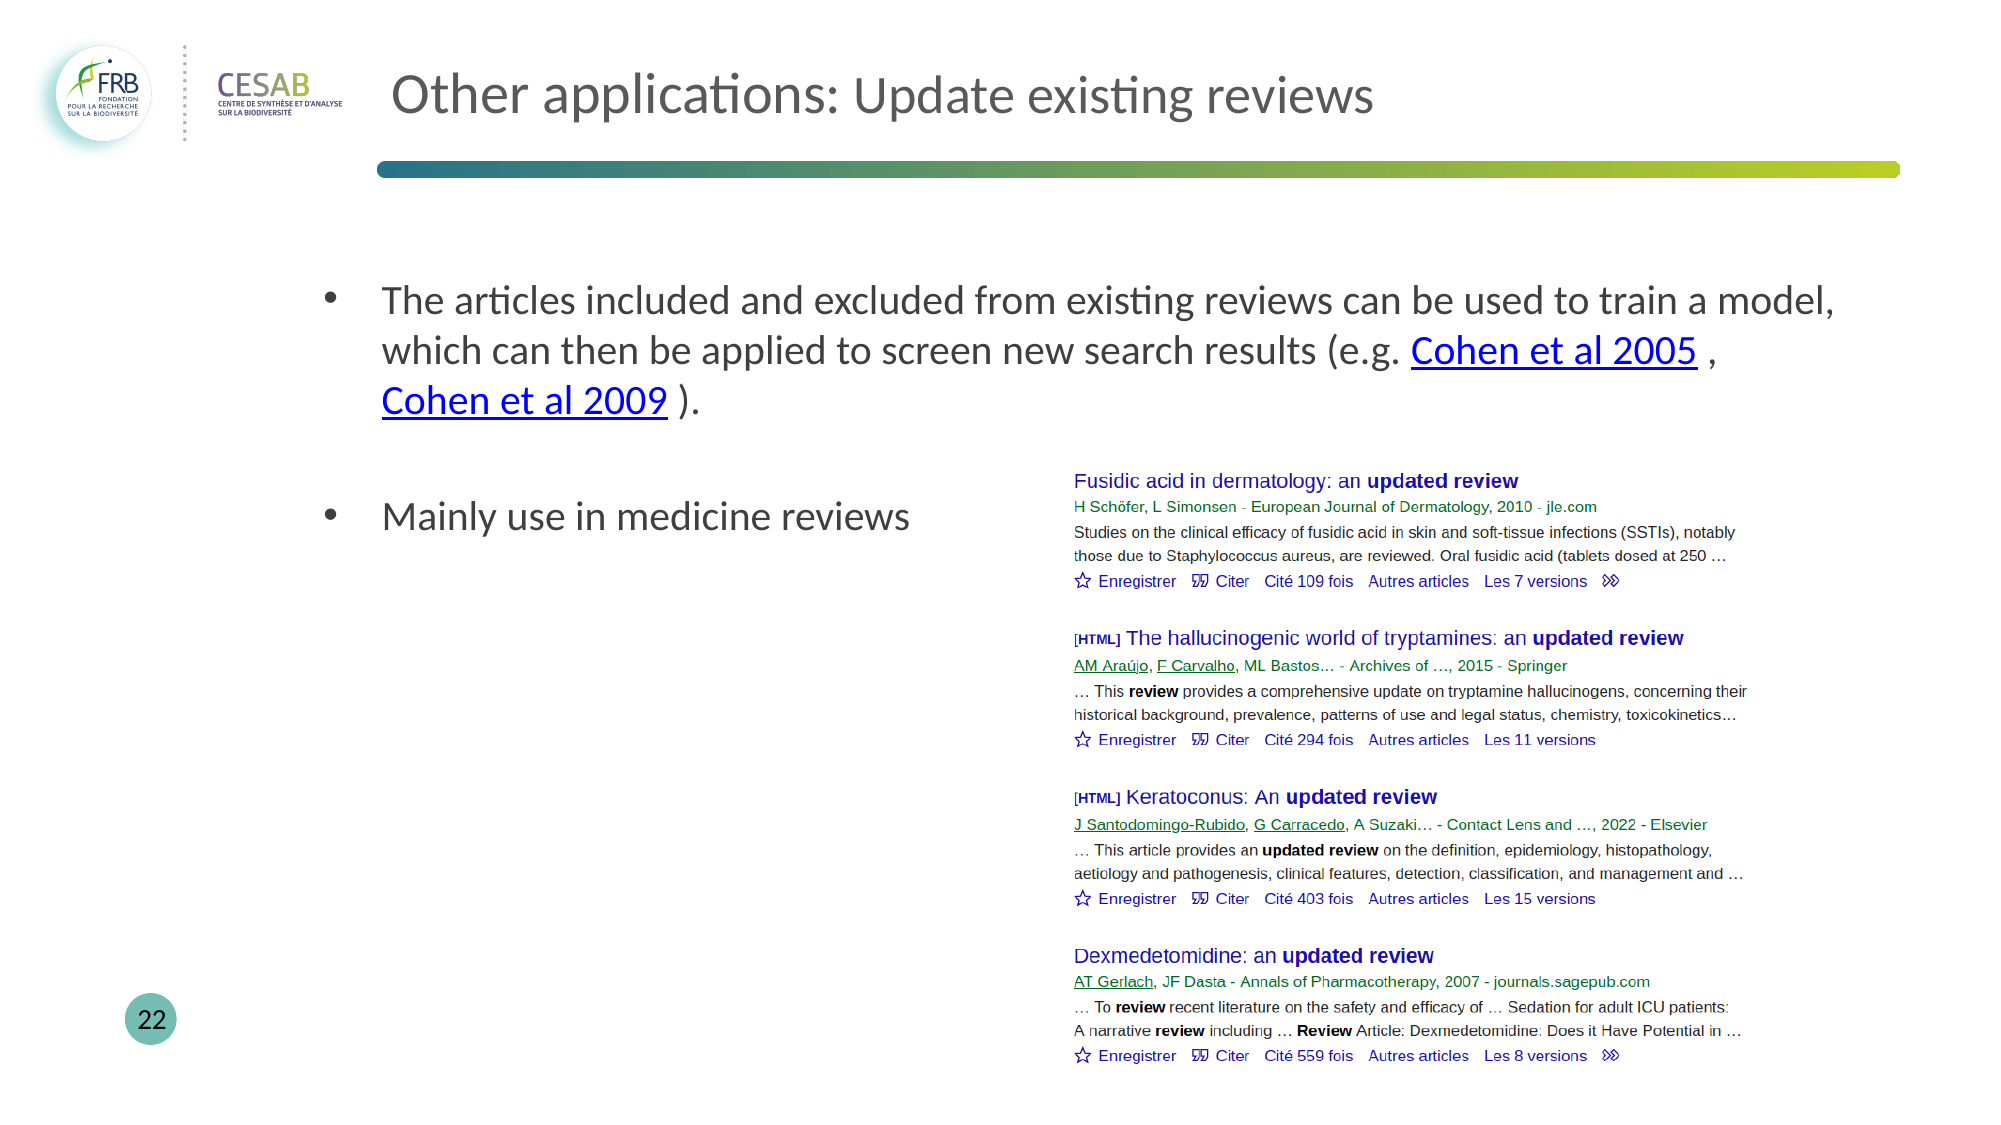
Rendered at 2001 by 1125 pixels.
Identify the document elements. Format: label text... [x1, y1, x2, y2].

slide_number 22 [82, 992, 222, 1032]
list The articles included and excluded from existing reviews can be used to train a model, which can then be applied to screen new search results (e.g. Cohen et al 2005 , Cohen et al 2009 ). Mainly use in medicine reviews [291, 264, 1900, 1005]
title Other applications: Update existing reviews [376, 36, 1907, 144]
picture [1043, 446, 1837, 1092]
picture [30, 36, 342, 161]
